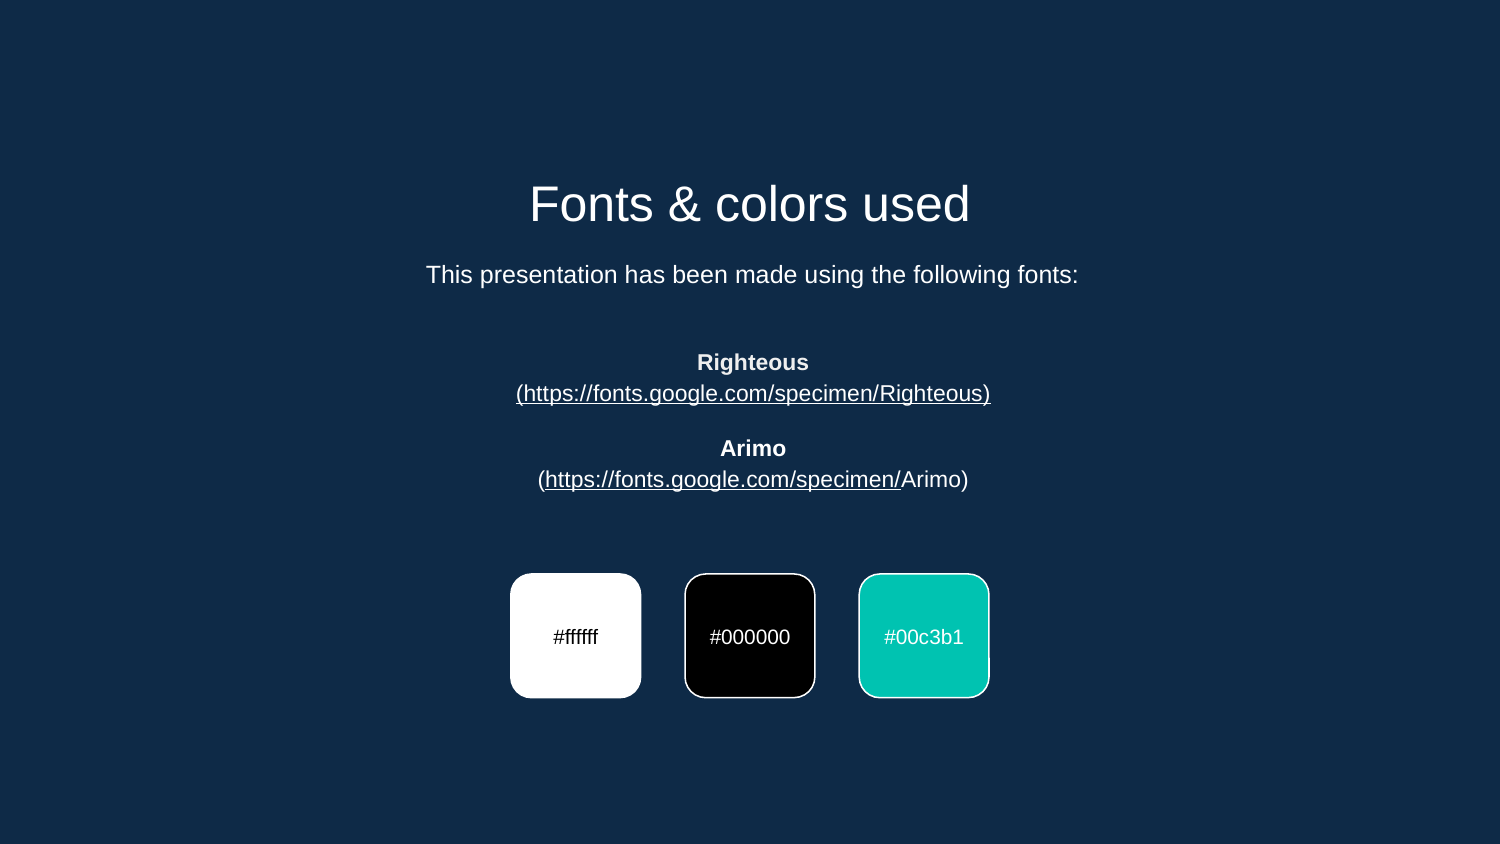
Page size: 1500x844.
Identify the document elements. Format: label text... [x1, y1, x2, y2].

text_box [685, 573, 815, 599]
text_box [859, 672, 989, 698]
text_box #ffffff [510, 599, 641, 672]
text_box #000000 [685, 599, 815, 672]
text_box [510, 573, 641, 599]
title Fonts & colors used [171, 156, 1328, 236]
text_box #00c3b1 [859, 599, 989, 672]
list This presentation has been made using the following fonts: [175, 239, 1332, 312]
text_box [685, 672, 815, 698]
text_box [510, 672, 641, 698]
text_box [859, 573, 989, 599]
list Righteous (https://fonts.google.com/specimen/Righteous) Arimo (https://fonts.google.com/specimen/Arimo) [175, 314, 1332, 521]
